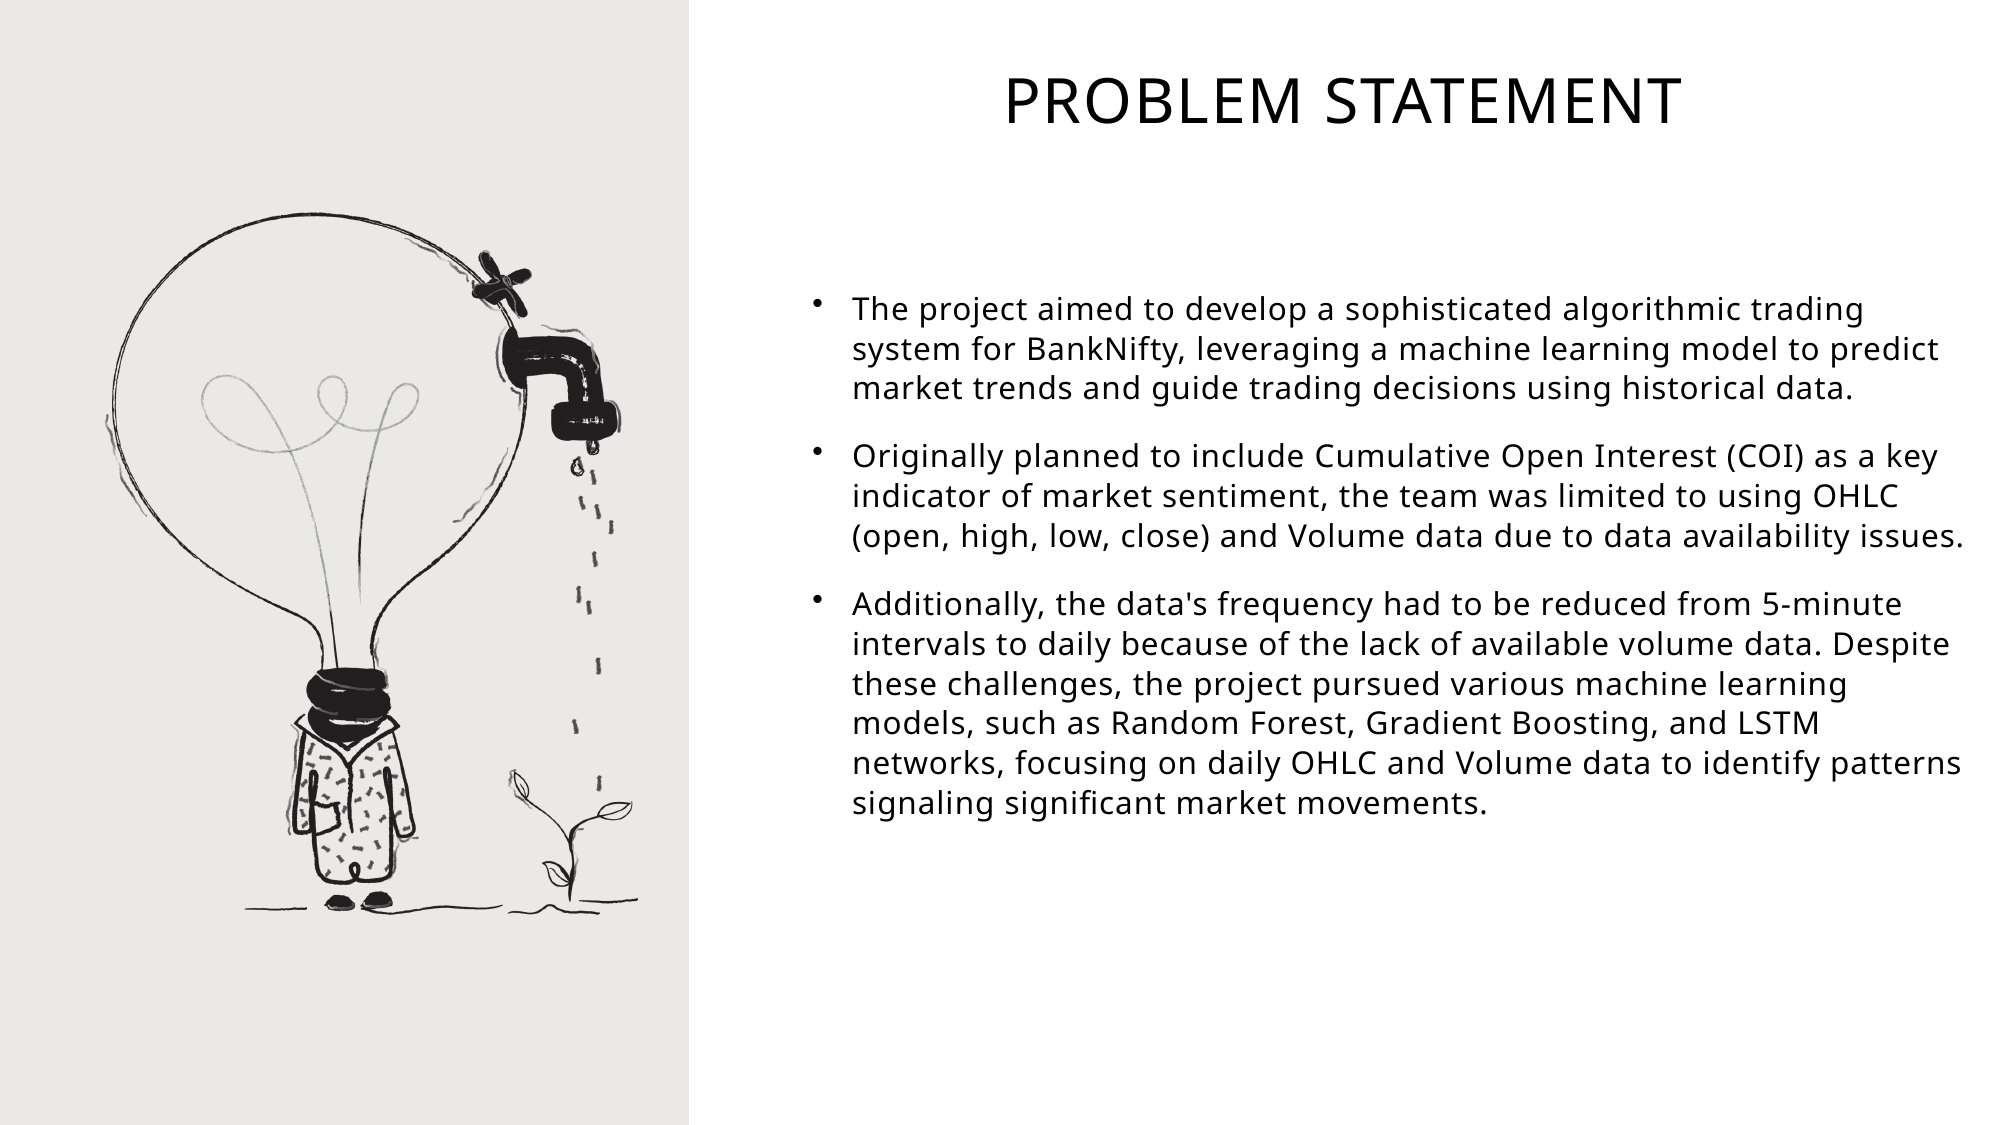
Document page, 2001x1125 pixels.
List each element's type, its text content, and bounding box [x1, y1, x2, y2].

text_box The project aimed to develop a sophisticated algorithmic trading system for BankNifty, leveraging a machine learning model to predict market trends and guide trading decisions using historical data. Originally planned to include Cumulative Open Interest (COI) as a key indicator of market sentiment, the team was limited to using OHLC (open, high, low, close) and Volume data due to data availability issues. Additionally, the data's frequency had to be reduced from 5-minute intervals to daily because of the lack of available volume data. Despite these challenges, the project pursued various machine learning models, such as Random Forest, Gradient Boosting, and LSTM networks, focusing on daily OHLC and Volume data to identify patterns signaling significant market movements. [812, 286, 1981, 810]
picture [0, 0, 690, 1125]
text_box PROBLEM STATEMENT [707, 65, 1980, 136]
